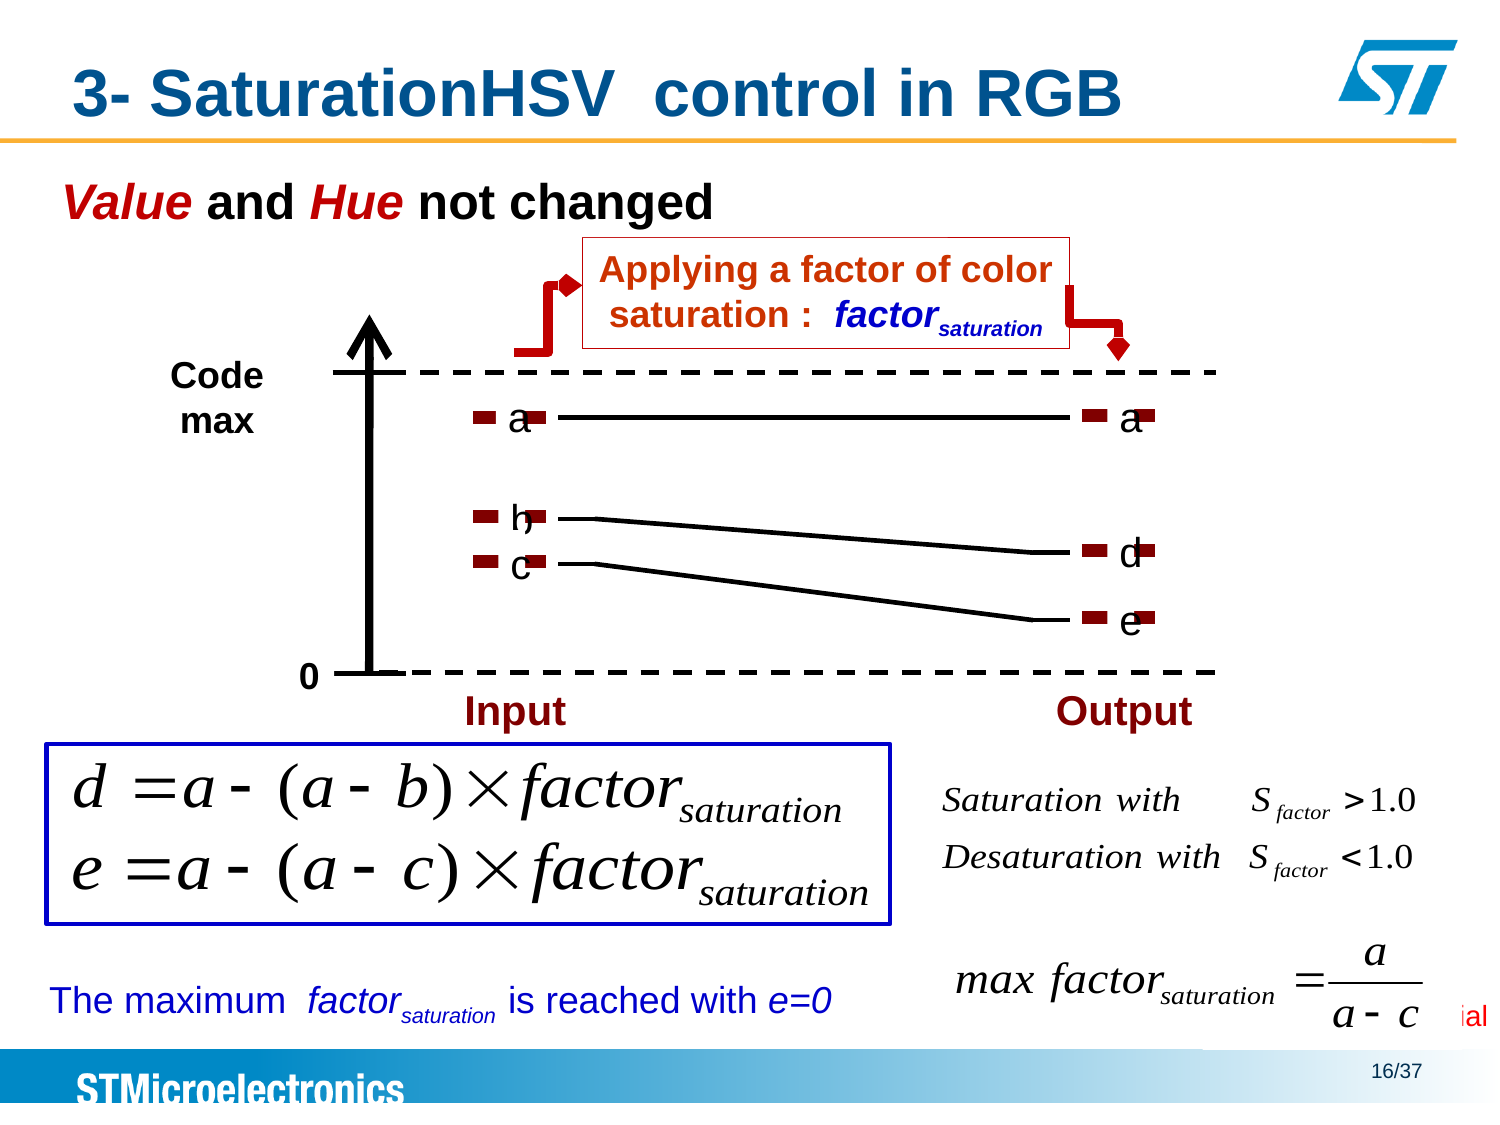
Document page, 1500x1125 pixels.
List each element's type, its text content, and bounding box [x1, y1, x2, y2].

slide_number 16/37 [1325, 1059, 1438, 1096]
picture [0, 1049, 1500, 1105]
title 3- SaturationHSV control in RGB [57, 24, 1283, 138]
picture [1328, 37, 1462, 117]
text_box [34, 162, 1463, 1051]
